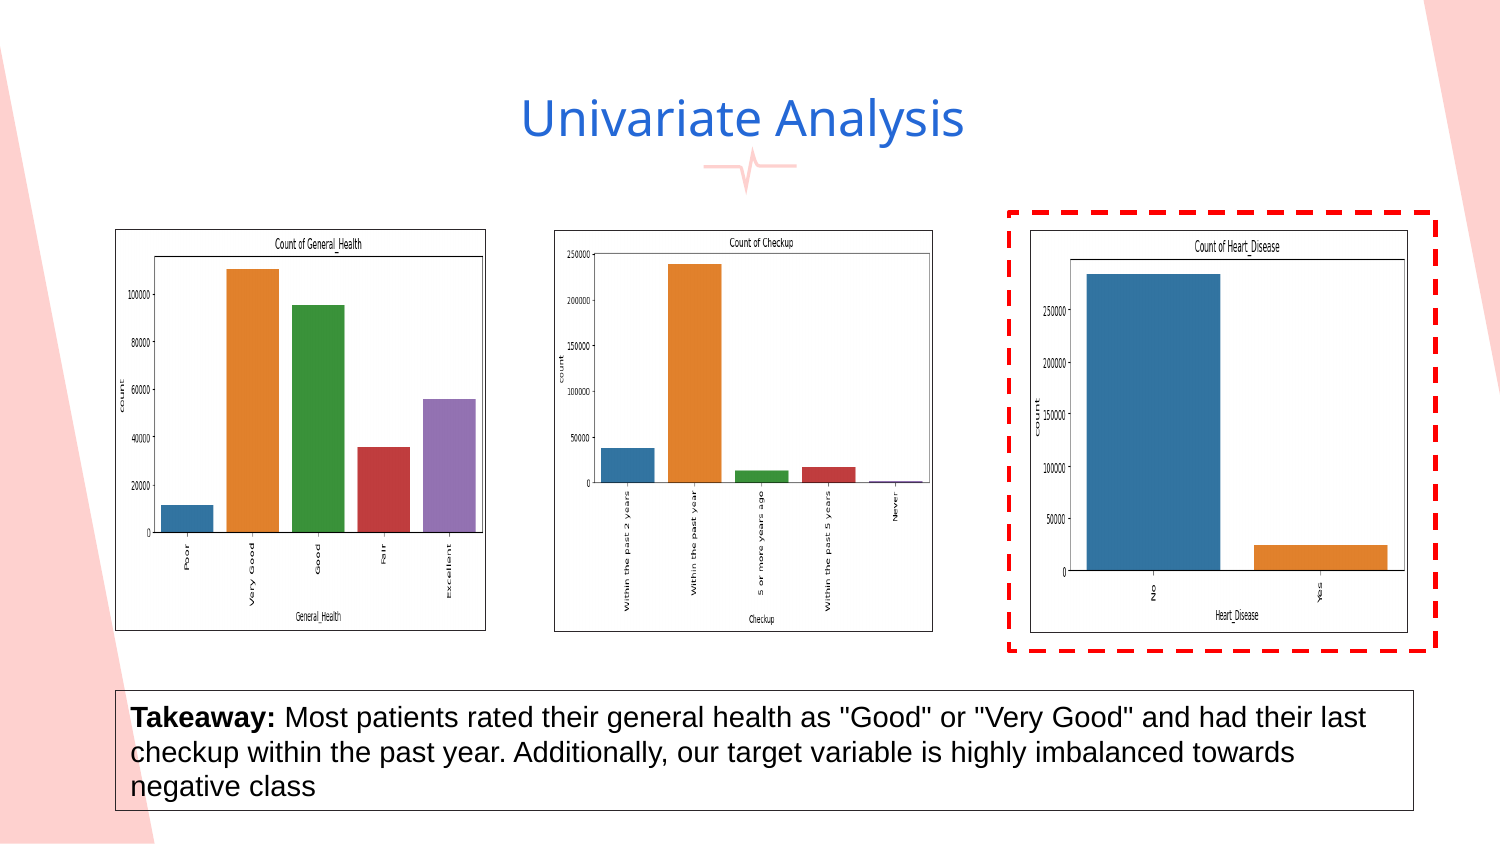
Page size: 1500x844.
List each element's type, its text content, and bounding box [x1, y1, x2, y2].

picture [115, 229, 486, 632]
picture [554, 230, 933, 632]
text_box [1007, 210, 1438, 653]
picture [1030, 230, 1408, 633]
title Univariate Analysis [0, 71, 1500, 141]
text_box Takeaway: Most patients rated their general health as "Good" or "Very Good" and had their last checkup within the past year. Additionally, our target variable is highly imbalanced towards negative class [115, 690, 1414, 811]
